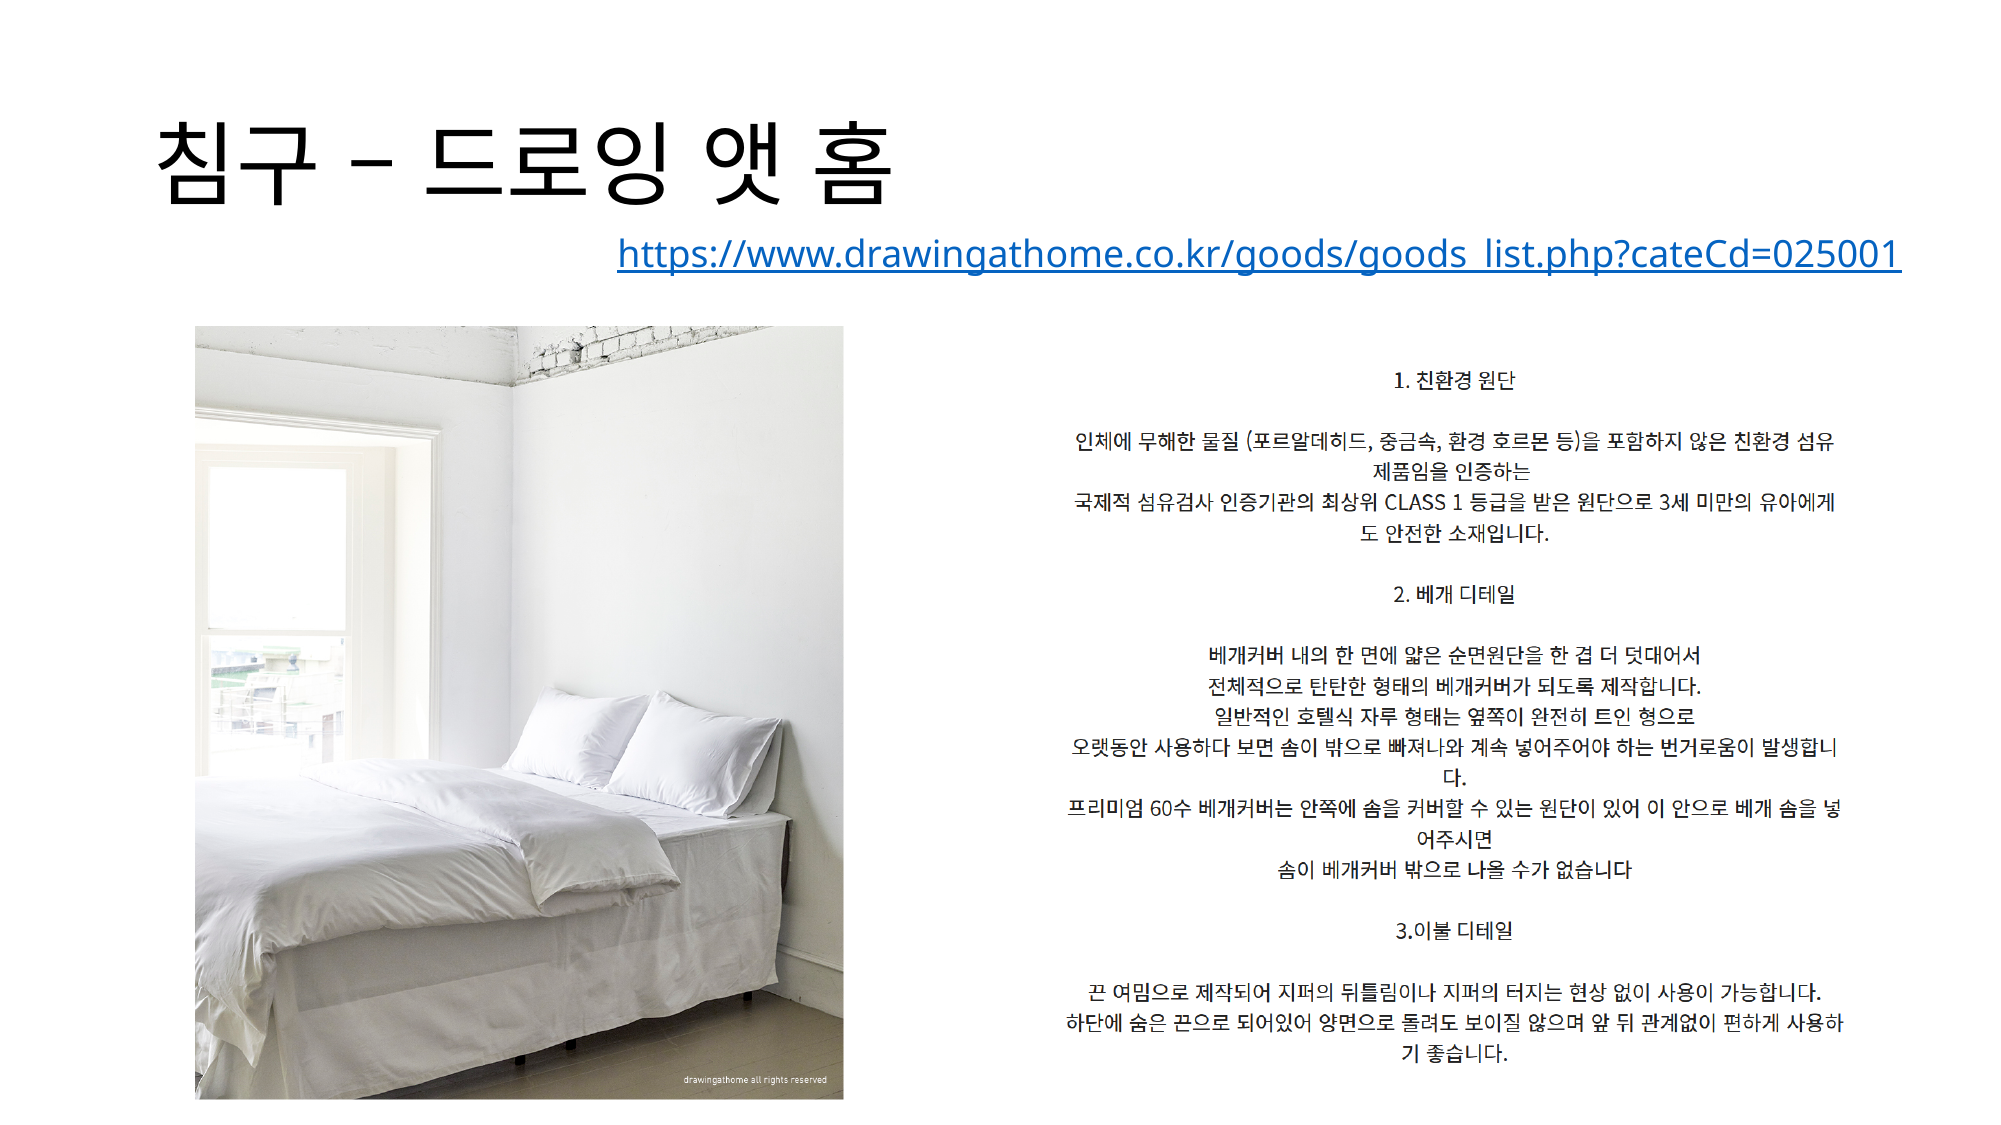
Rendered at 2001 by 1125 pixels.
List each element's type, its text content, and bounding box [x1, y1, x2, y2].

picture [1050, 348, 1863, 1078]
picture [195, 326, 845, 1100]
title 침구 – 드로잉 앳 홈 [137, 59, 1863, 278]
text_box https://www.drawingathome.co.kr/goods/goods_list.php?cateCd=025001 [602, 222, 1917, 288]
